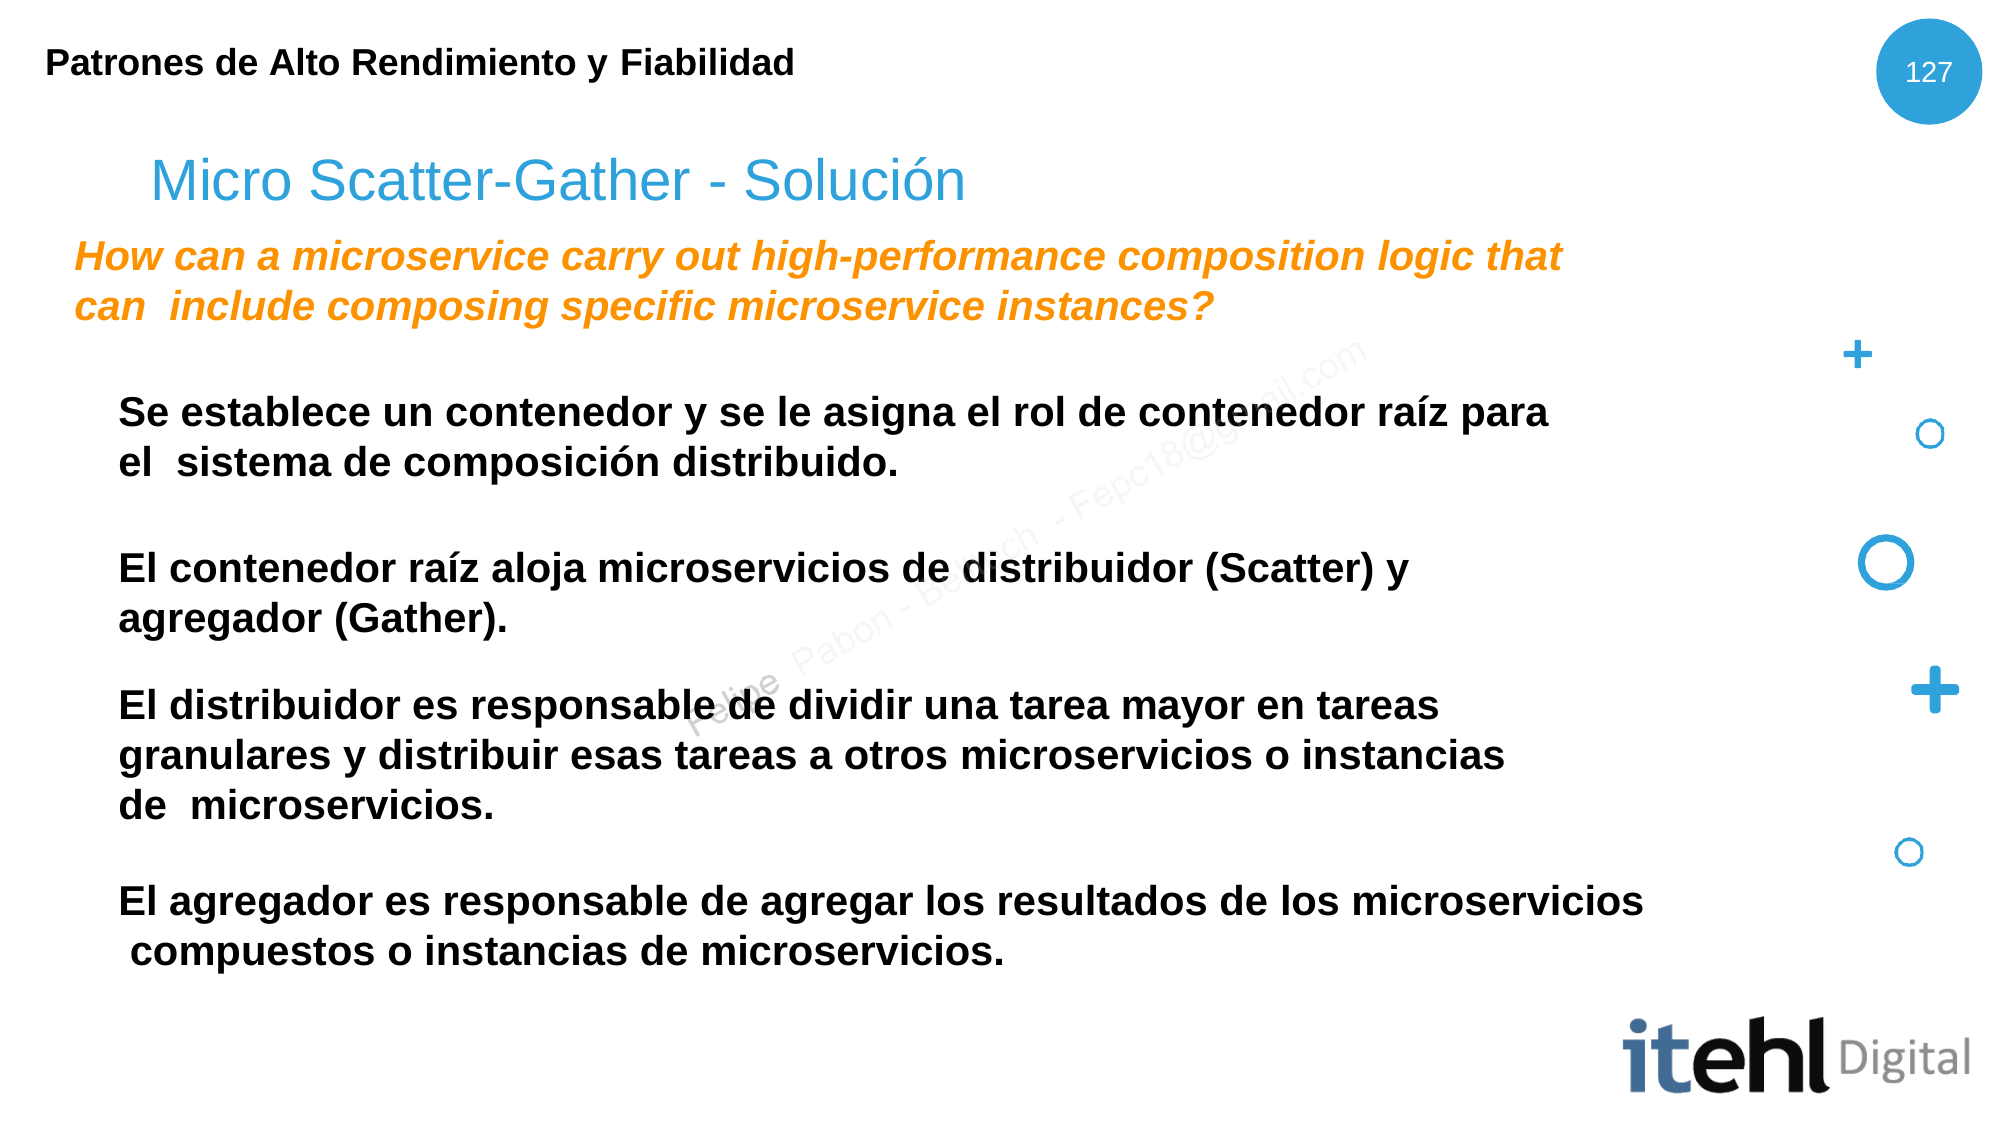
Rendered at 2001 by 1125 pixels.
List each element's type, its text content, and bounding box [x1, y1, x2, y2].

text_box [1894, 837, 1924, 867]
text_box [1054, 343, 1367, 525]
text_box How can a microservice carry out high-performance composition logic that can include composing specific microservice instances? Se establece un contenedor y se le asigna el rol de contenedor raíz para el sistema de composición distribuido. El contenedor raíz aloja microservicios de distribuidor (Scatter) y agregador (Gather). El distribuidor es responsable de dividir una tarea mayor en tareas granulares y distribuir esas tareas a otros microservicios o instancias de microservicios. El agregador es responsable de agregar los resultados de los microservicios compuestos o instancias de microservicios. [72, 226, 1812, 974]
text_box 127 [1902, 50, 1956, 88]
text_box [759, 674, 779, 695]
title Micro Scatter-Gather - Solución [148, 140, 971, 226]
text_box [683, 704, 706, 737]
text_box [709, 703, 729, 724]
text_box [790, 526, 1039, 677]
text_box [1843, 339, 1872, 369]
text_box Patrones de Alto Rendimiento y Fiabilidad [43, 35, 800, 83]
text_box [1911, 665, 1960, 714]
text_box [1622, 1016, 1970, 1094]
text_box [1915, 418, 1945, 449]
text_box [732, 692, 745, 712]
text_box [721, 690, 738, 716]
text_box [739, 684, 761, 714]
text_box [1857, 534, 1915, 591]
